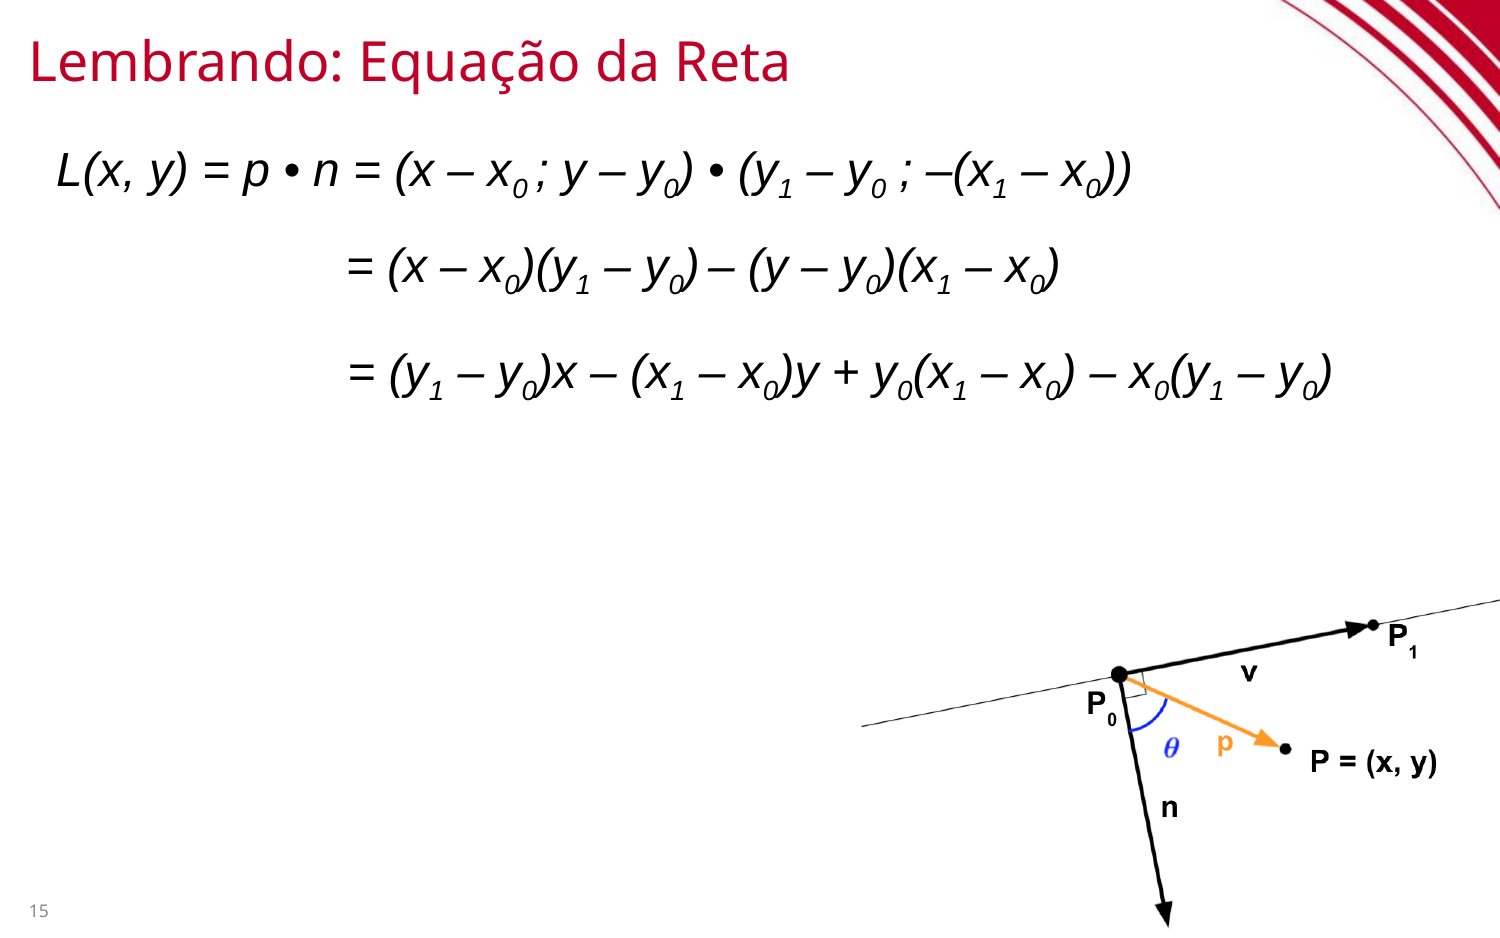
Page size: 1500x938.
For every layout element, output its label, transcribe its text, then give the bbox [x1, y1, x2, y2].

slide_number 15 [0, 887, 78, 938]
title Lembrando: Equação da Reta [13, 18, 1397, 104]
text_box = (y1 – y0)x – (x1 – x0)y + y0(x1 – x0) – x0(y1 – y0) [41, 333, 1461, 443]
text_box = (x – x0)(y1 – y0) – (y – y0)(x1 – x0) [39, 227, 1459, 337]
text_box L(x, y) = p • n = (x – x0 ; y – y0) • (y1 – y0 ; –(x1 – x0)) [41, 130, 1461, 240]
picture [249, 0, 1500, 938]
